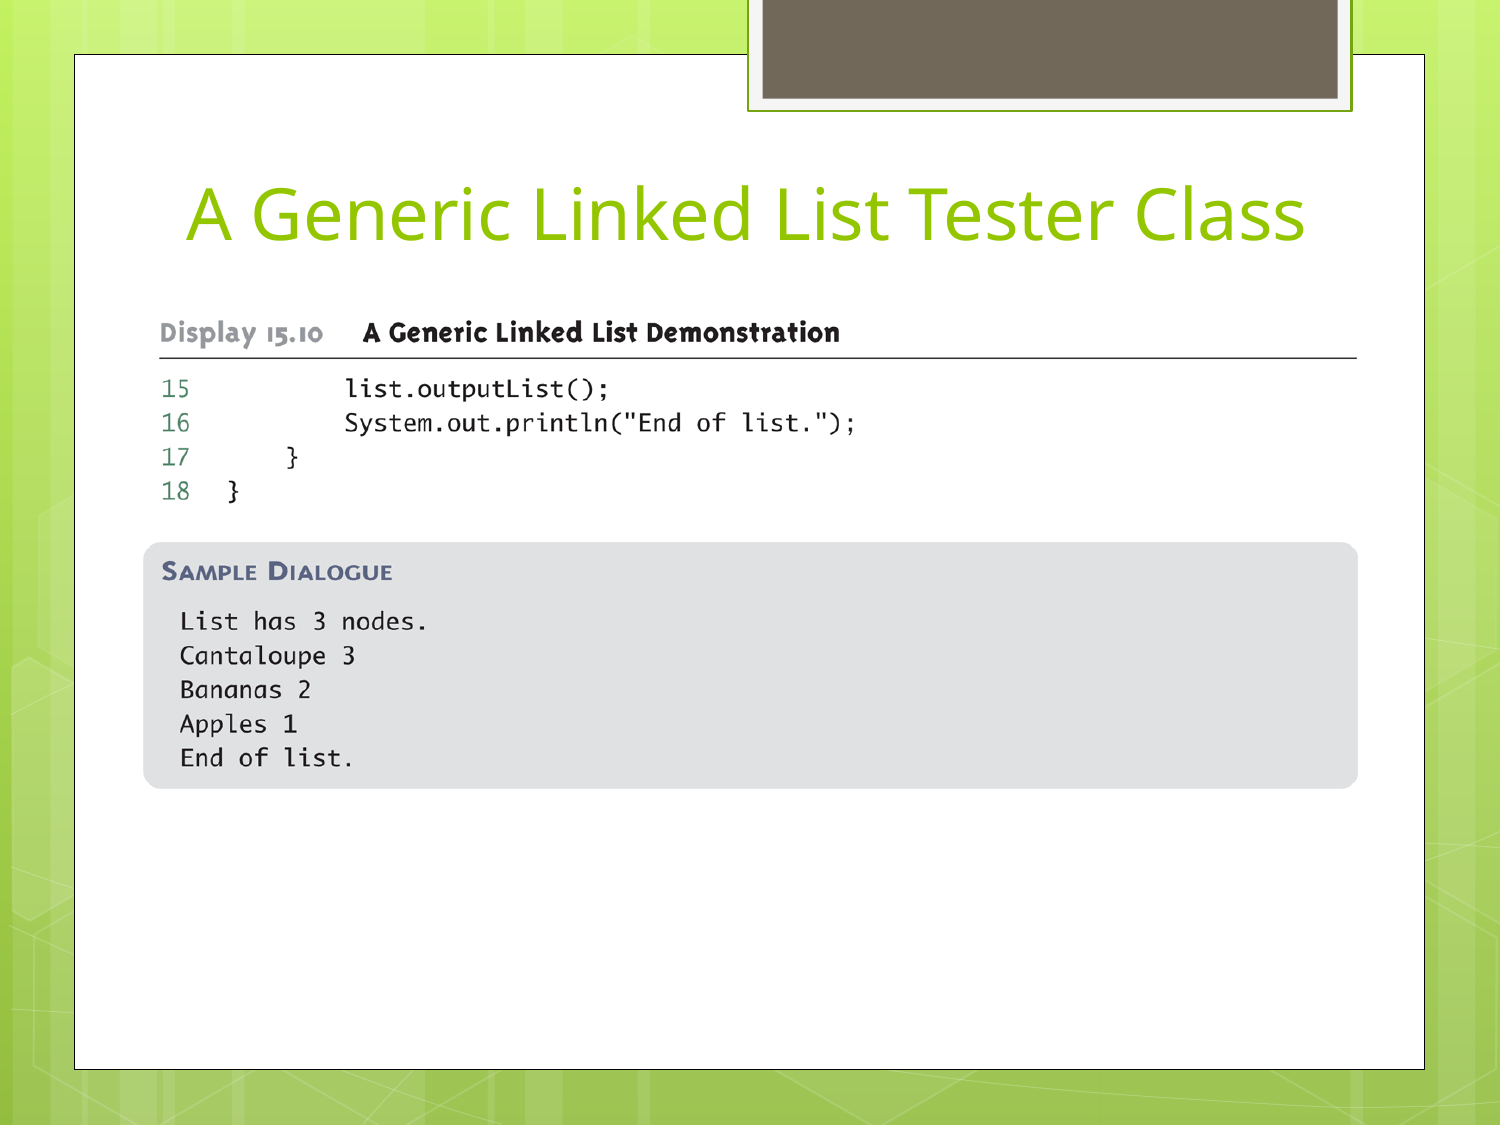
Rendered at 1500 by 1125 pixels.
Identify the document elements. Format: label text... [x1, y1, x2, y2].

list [112, 308, 1388, 801]
title A Generic Linked List Tester Class [171, 75, 1324, 263]
